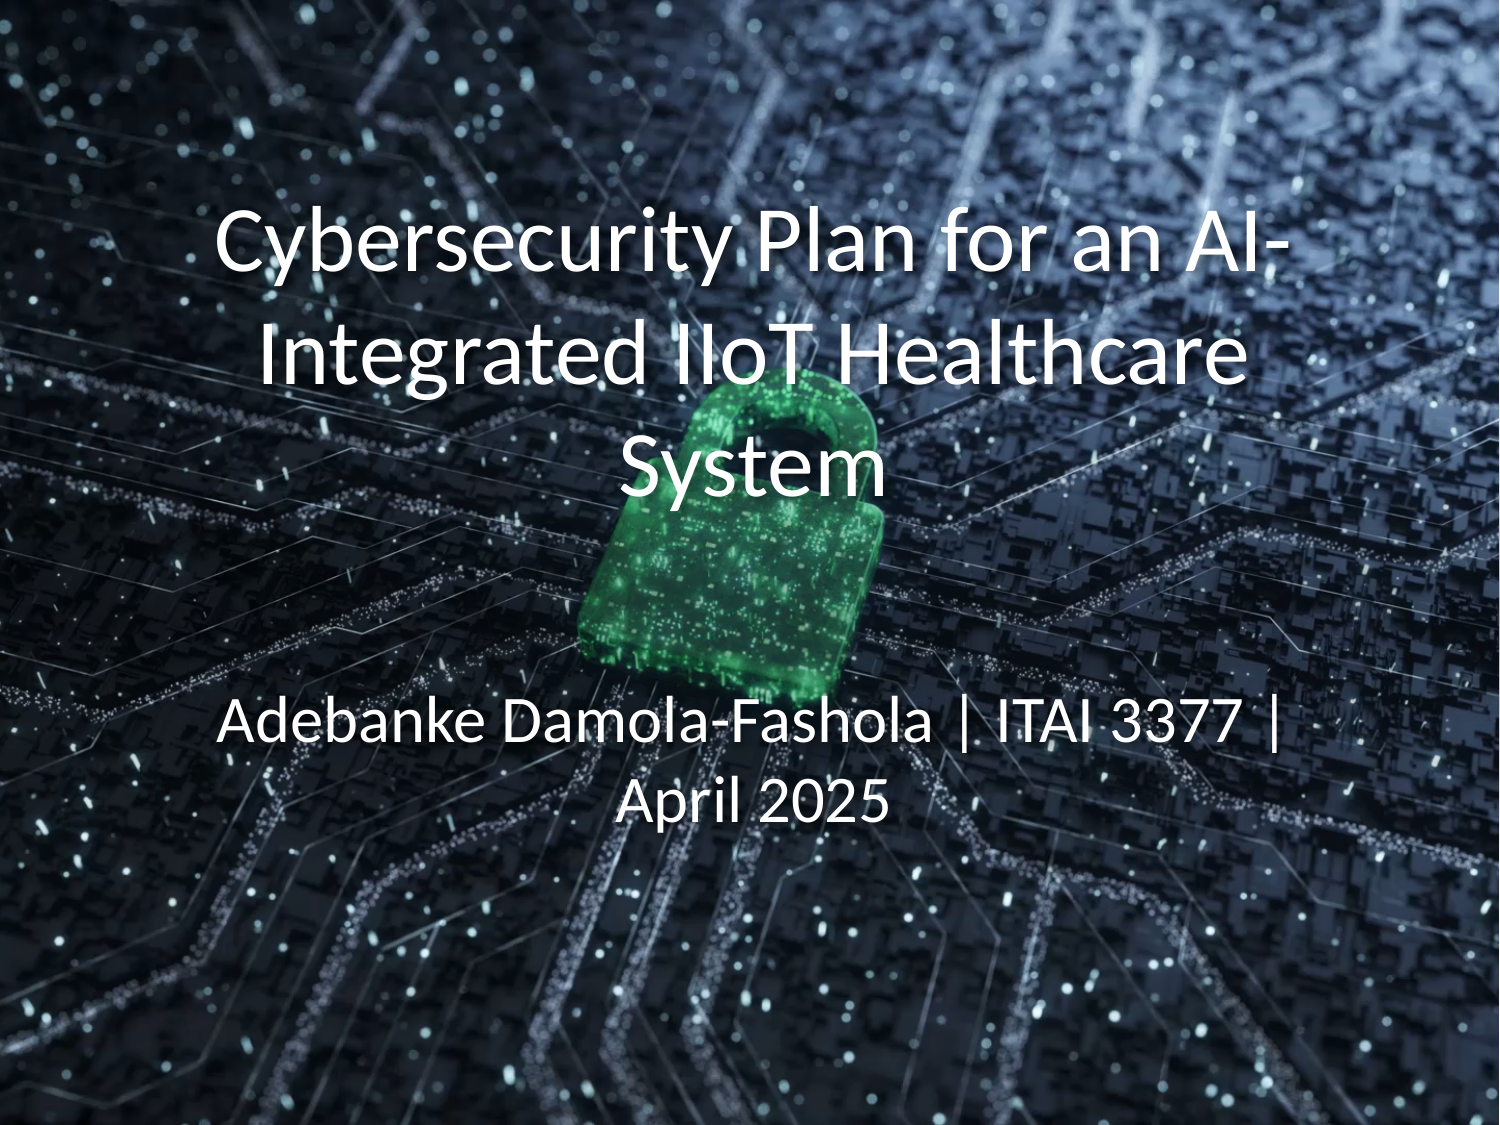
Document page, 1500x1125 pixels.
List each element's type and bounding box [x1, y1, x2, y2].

text_box [0, 0, 1500, 1125]
